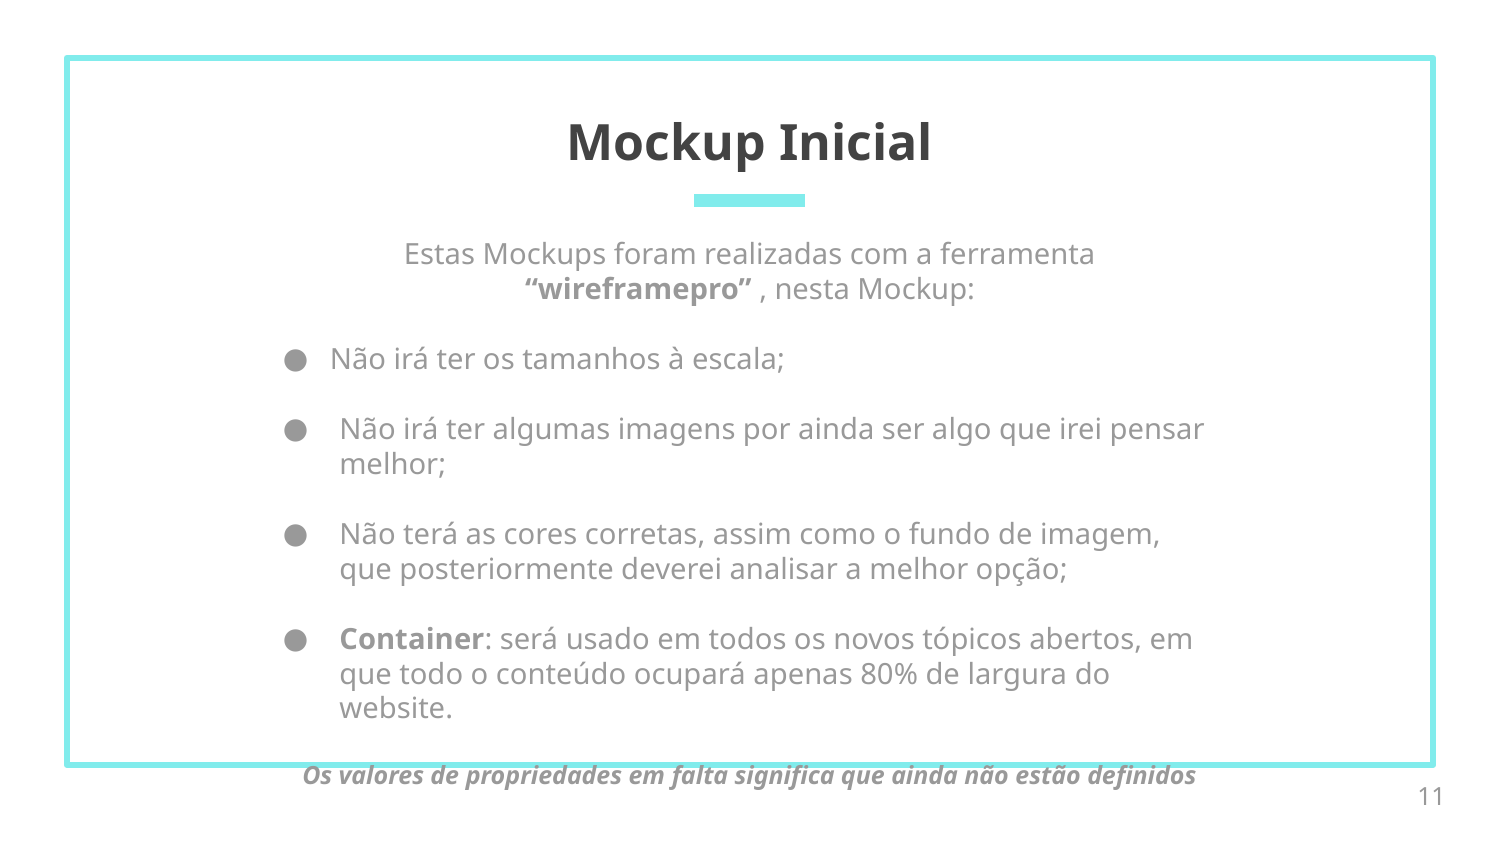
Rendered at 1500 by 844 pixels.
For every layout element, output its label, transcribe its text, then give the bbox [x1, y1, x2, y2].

title Mockup Inicial [0, 35, 1500, 186]
list Estas Mockups foram realizadas com a ferramenta “wireframepro” , nesta Mockup: Não irá ter os tamanhos à escala; Não irá ter algumas imagens por ainda ser algo que irei pensar melhor; Não terá as cores corretas, assim como o fundo de imagem, que posteriormente deverei analisar a melhor opção; Container: será usado em todos os novos tópicos abertos, em que todo o conteúdo ocupará apenas 80% de largura do website. Os valores de propriedades em falta significa que ainda não estão definidos [267, 220, 1233, 769]
slide_number 11 [1402, 764, 1493, 830]
